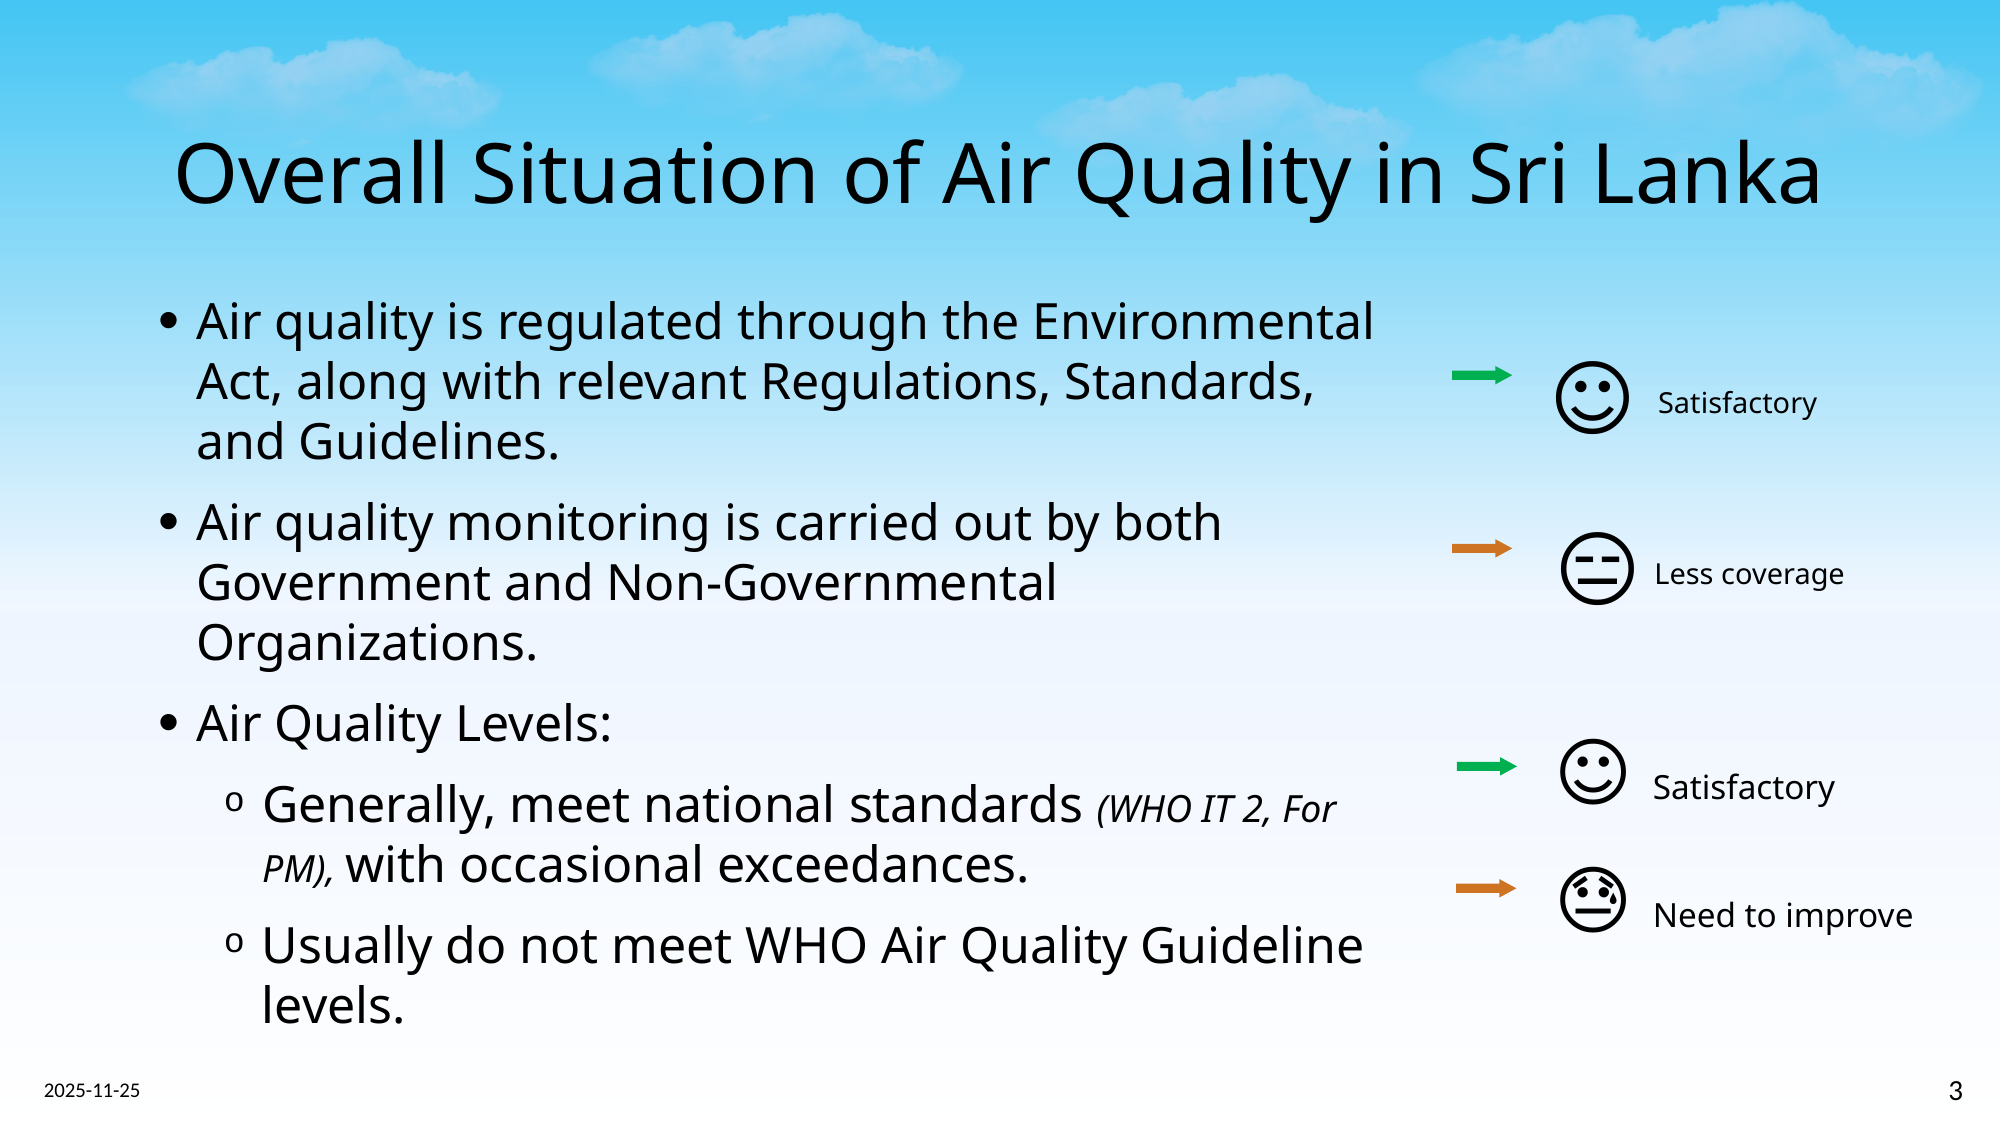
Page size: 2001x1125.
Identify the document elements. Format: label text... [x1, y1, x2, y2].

list Air quality is regulated through the Environmental Act, along with relevant Regulations, Standards, and Guidelines. Air quality monitoring is carried out by both Government and Non-Governmental Organizations. Air Quality Levels: Generally, meet national standards (WHO IT 2, For PM), with occasional exceedances. Usually do not meet WHO Air Quality Guideline levels. [143, 622, 1409, 1017]
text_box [1451, 365, 1518, 898]
text_box ☺️ Satisfactory 😑 Less coverage ☺️ Satisfactory 😓 Need to improve [1534, 622, 1962, 955]
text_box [0, 0, 2000, 612]
